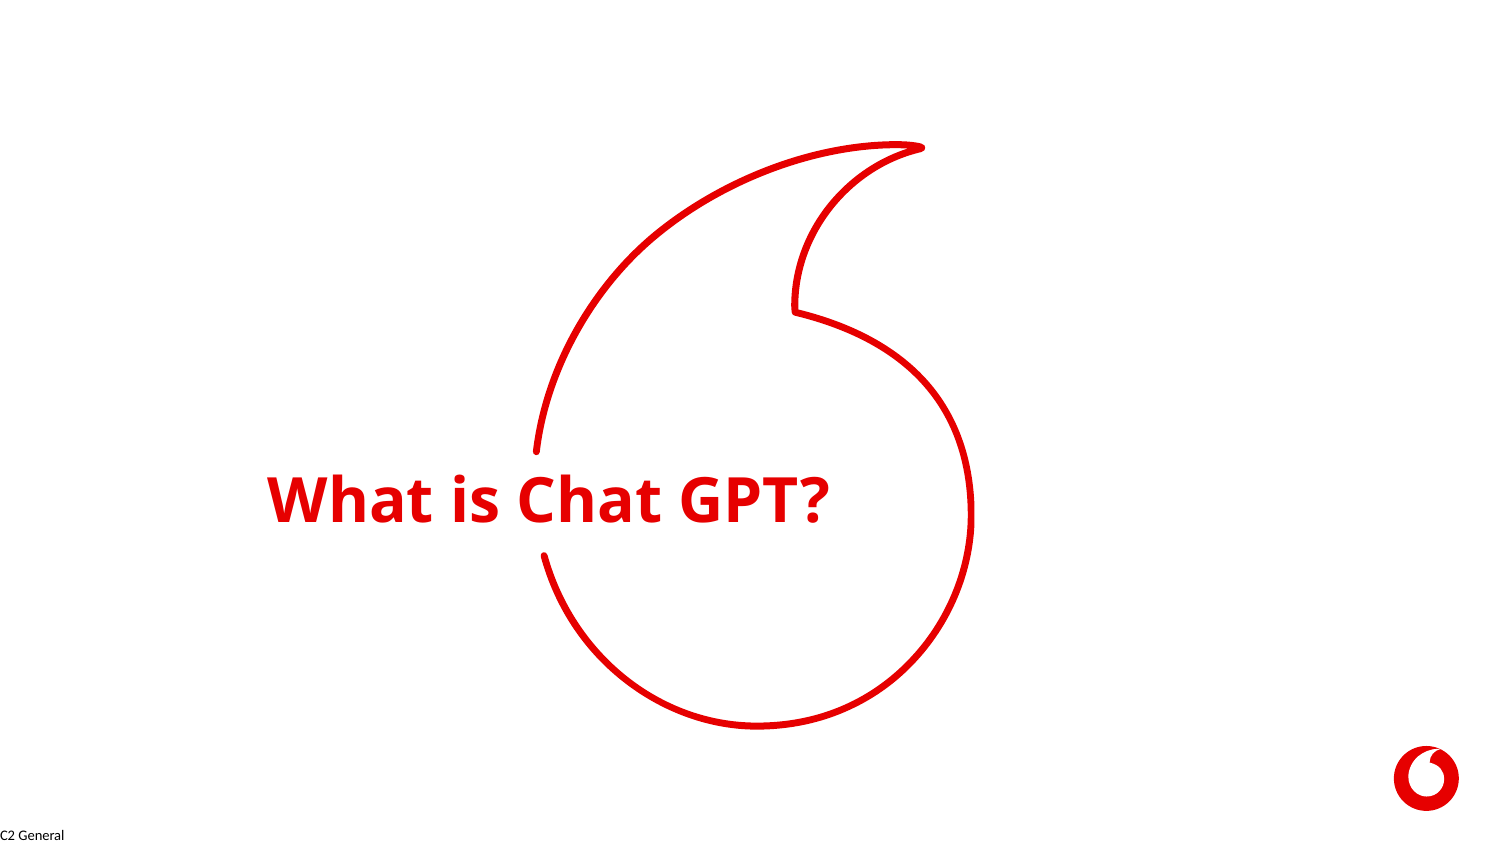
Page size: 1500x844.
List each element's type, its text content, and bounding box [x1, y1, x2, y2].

title What is Chat GPT? [267, 461, 946, 544]
